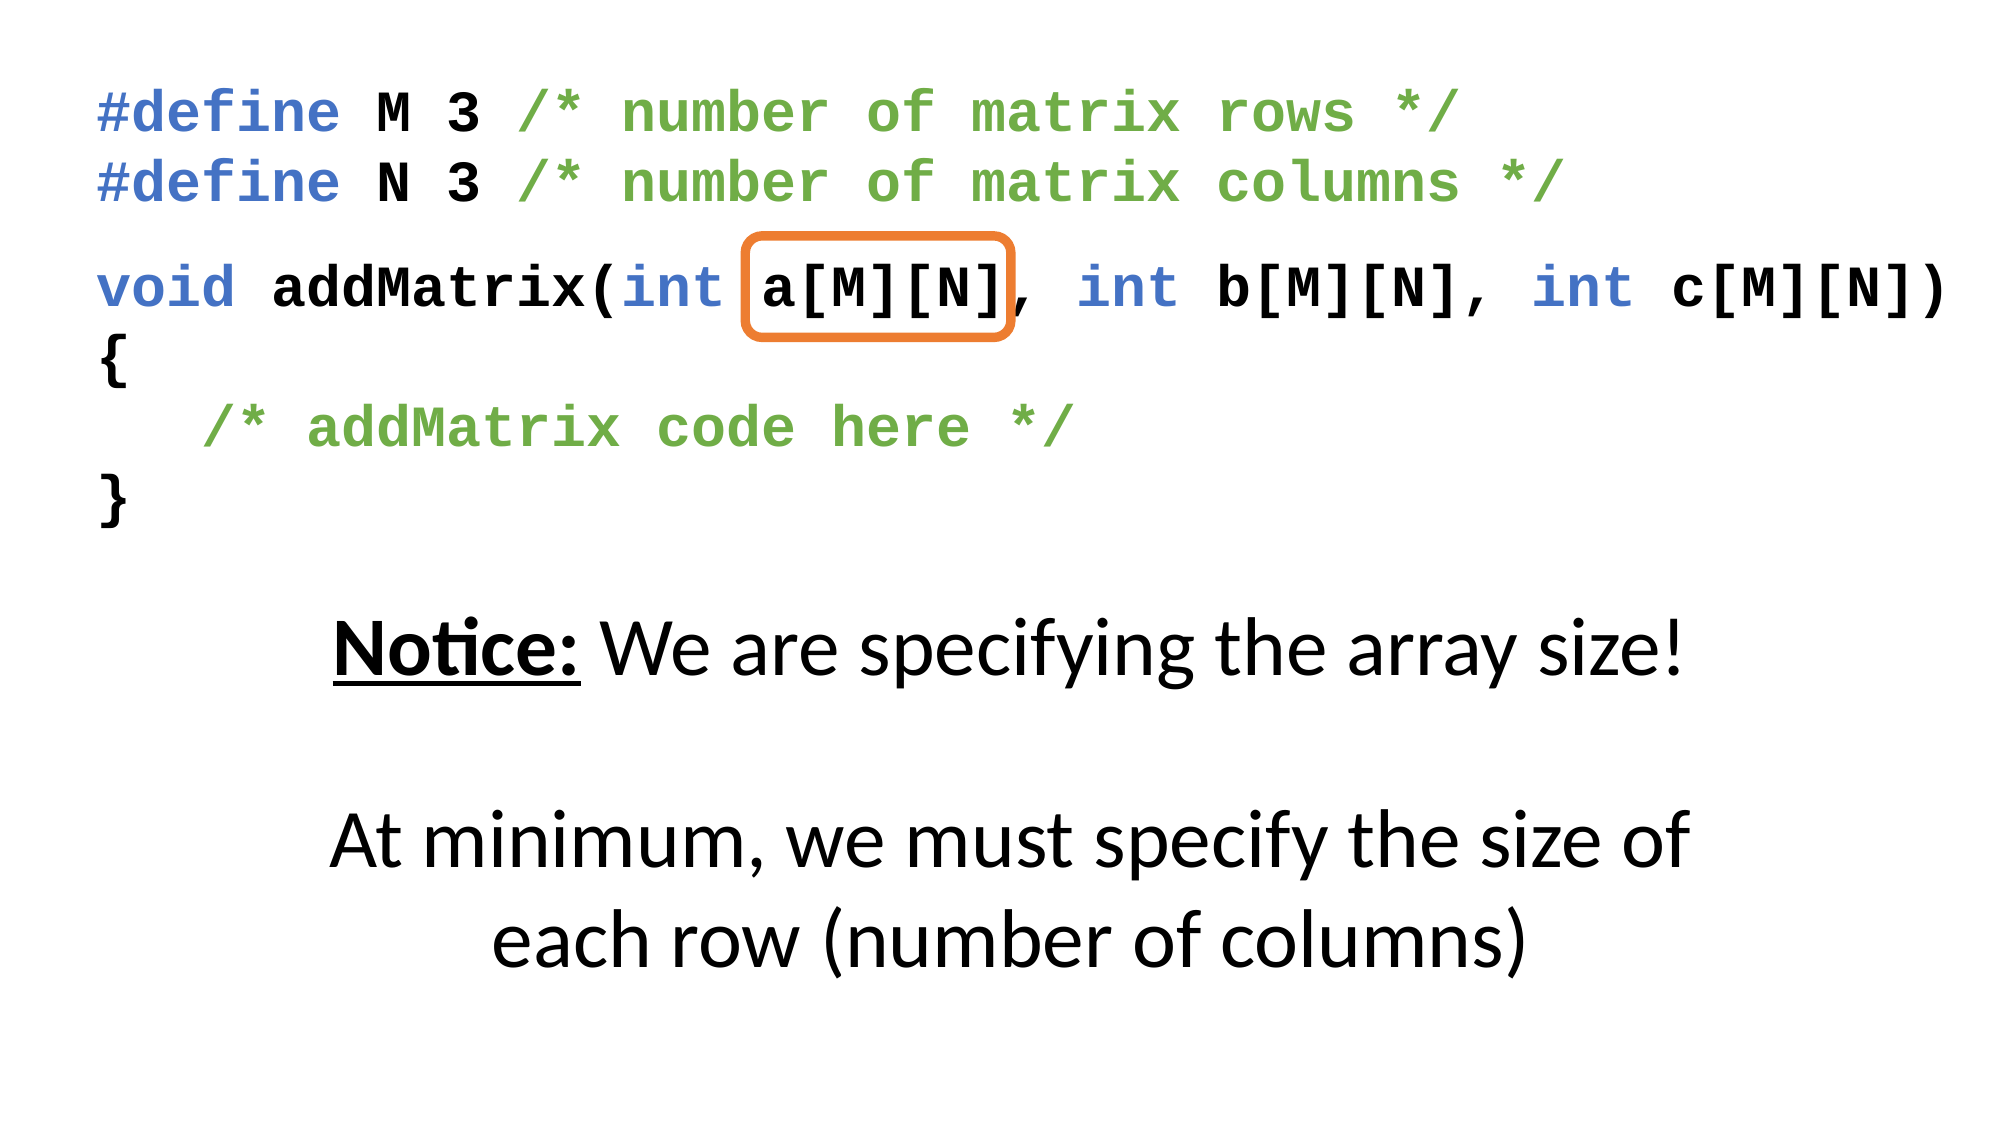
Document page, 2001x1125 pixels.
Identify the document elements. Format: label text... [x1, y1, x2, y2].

text_box #define M 3 /* number of matrix rows */ #define N 3 /* number of matrix columns */ void addMatrix(int a[M][N], int b[M][N], int c[M][N]) { /* addMatrix code here */ } [81, 66, 1980, 536]
text_box Notice: We are specifying the array size! [237, 584, 1785, 699]
text_box [744, 234, 1012, 339]
text_box At minimum, we must specify the size of each row (number of columns) [259, 776, 1763, 992]
